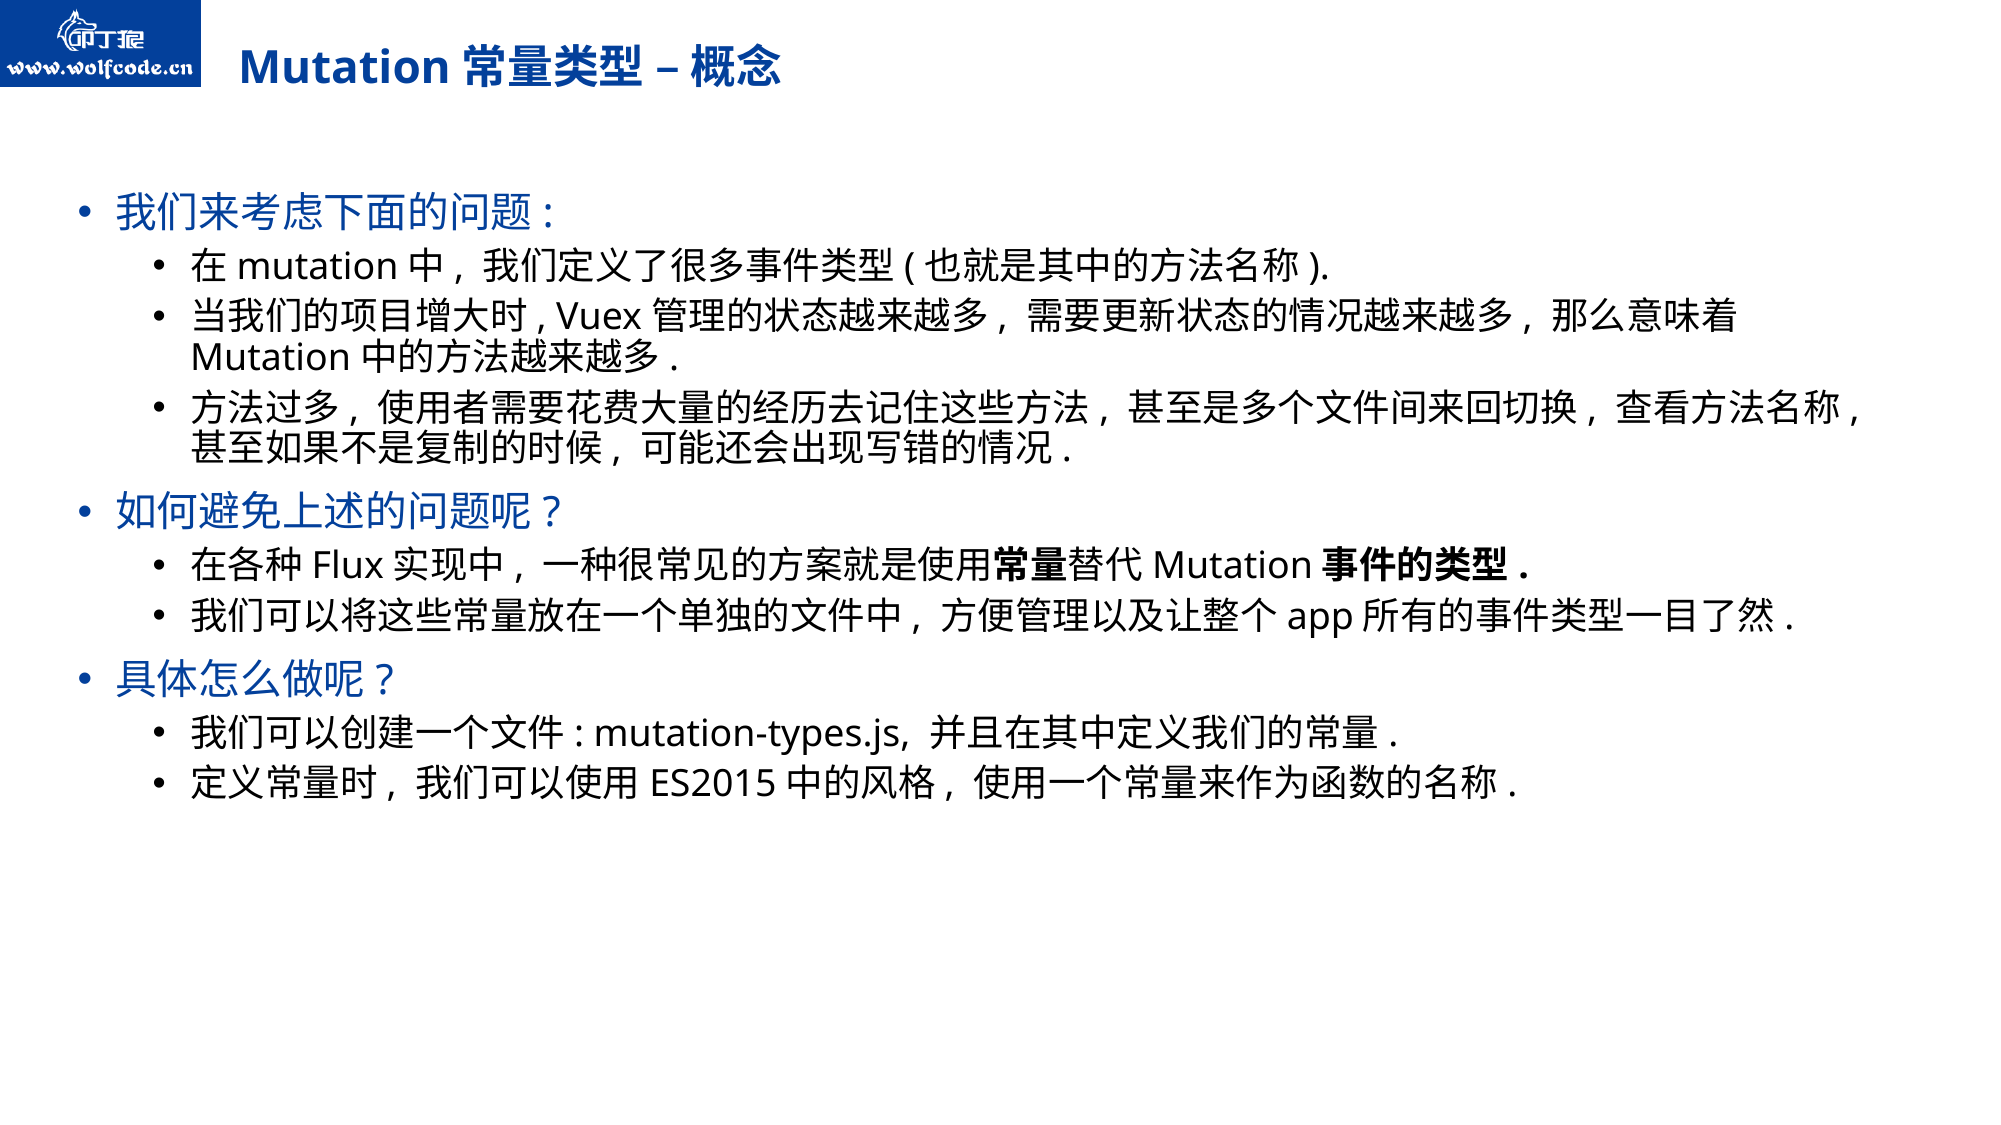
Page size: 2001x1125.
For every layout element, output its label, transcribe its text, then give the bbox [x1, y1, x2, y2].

title Mutation常量类型 – 概念 [223, 36, 2000, 113]
picture [0, 0, 201, 87]
list 我们来考虑下面的问题: 在mutation中, 我们定义了很多事件类型(也就是其中的方法名称). 当我们的项目增大时, Vuex管理的状态越来越多, 需要更新状态的情况越来越多, 那么意味着Mutation中的方法越来越多. 方法过多, 使用者需要花费大量的经历去记住这些方法, 甚至是多个文件间来回切换, 查看方法名称, 甚至如果不是复制的时候, 可能还会出现写错的情况. 如何避免上述的问题呢? 在各种Flux实现中, 一种很常见的方案就是使用常量替代Mutation事件的类型. 我们可以将这些常量放在一个单独的文件中, 方便管理以及让整个app所有的事件类型一目了然. 具体怎么做呢? 我们可以创建一个文件: mutation-types.js, 并且在其中定义我们的常量. 定义常量时, 我们可以使用ES2015中的风格, 使用一个常量来作为函数的名称. [62, 184, 1919, 941]
